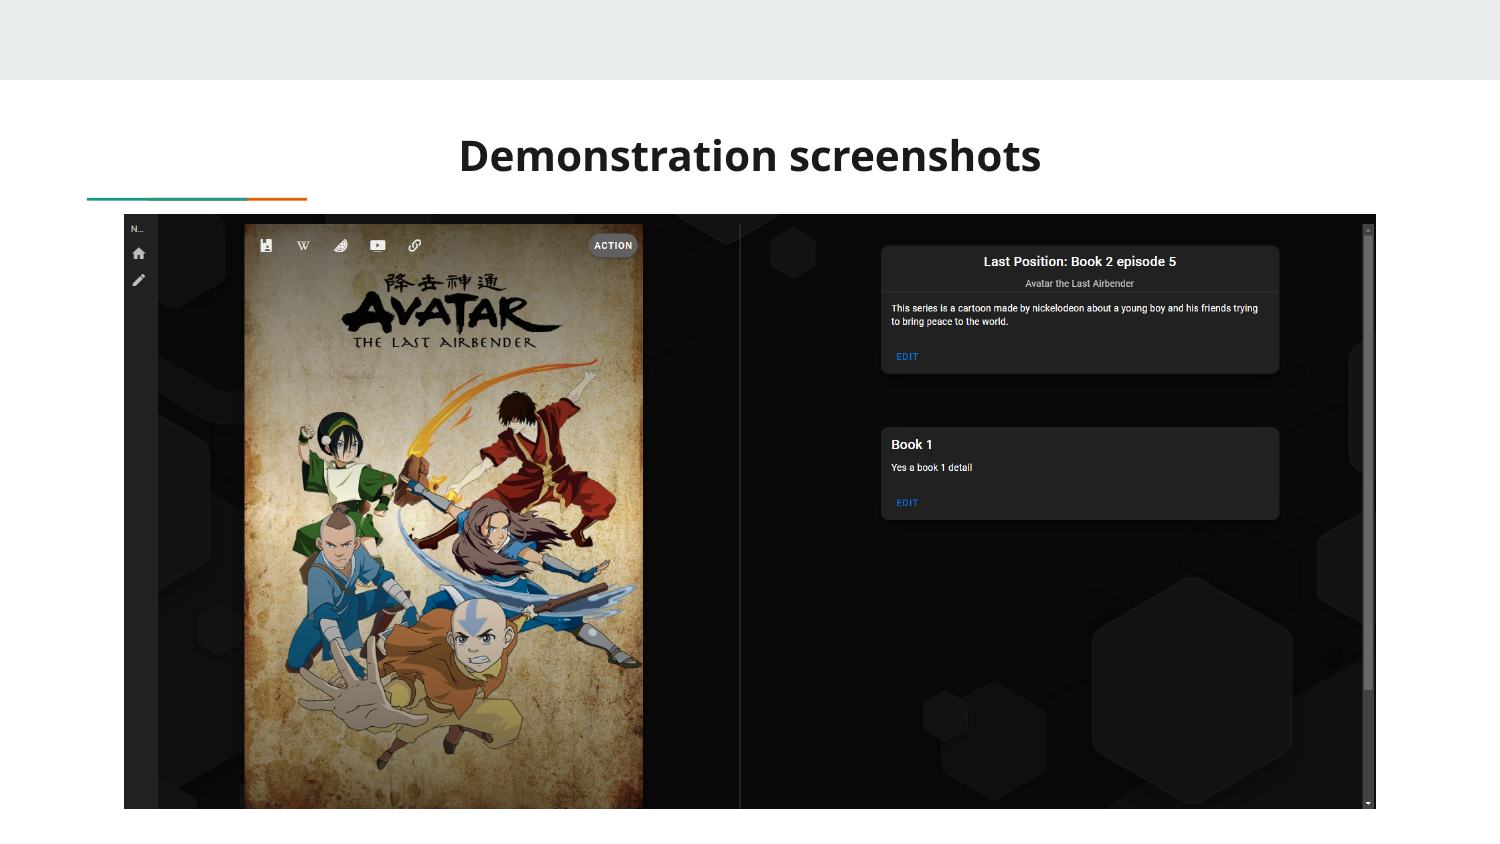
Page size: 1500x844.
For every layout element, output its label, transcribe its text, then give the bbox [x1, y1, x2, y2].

picture [123, 214, 1377, 810]
title Demonstration screenshots [119, 111, 1381, 200]
